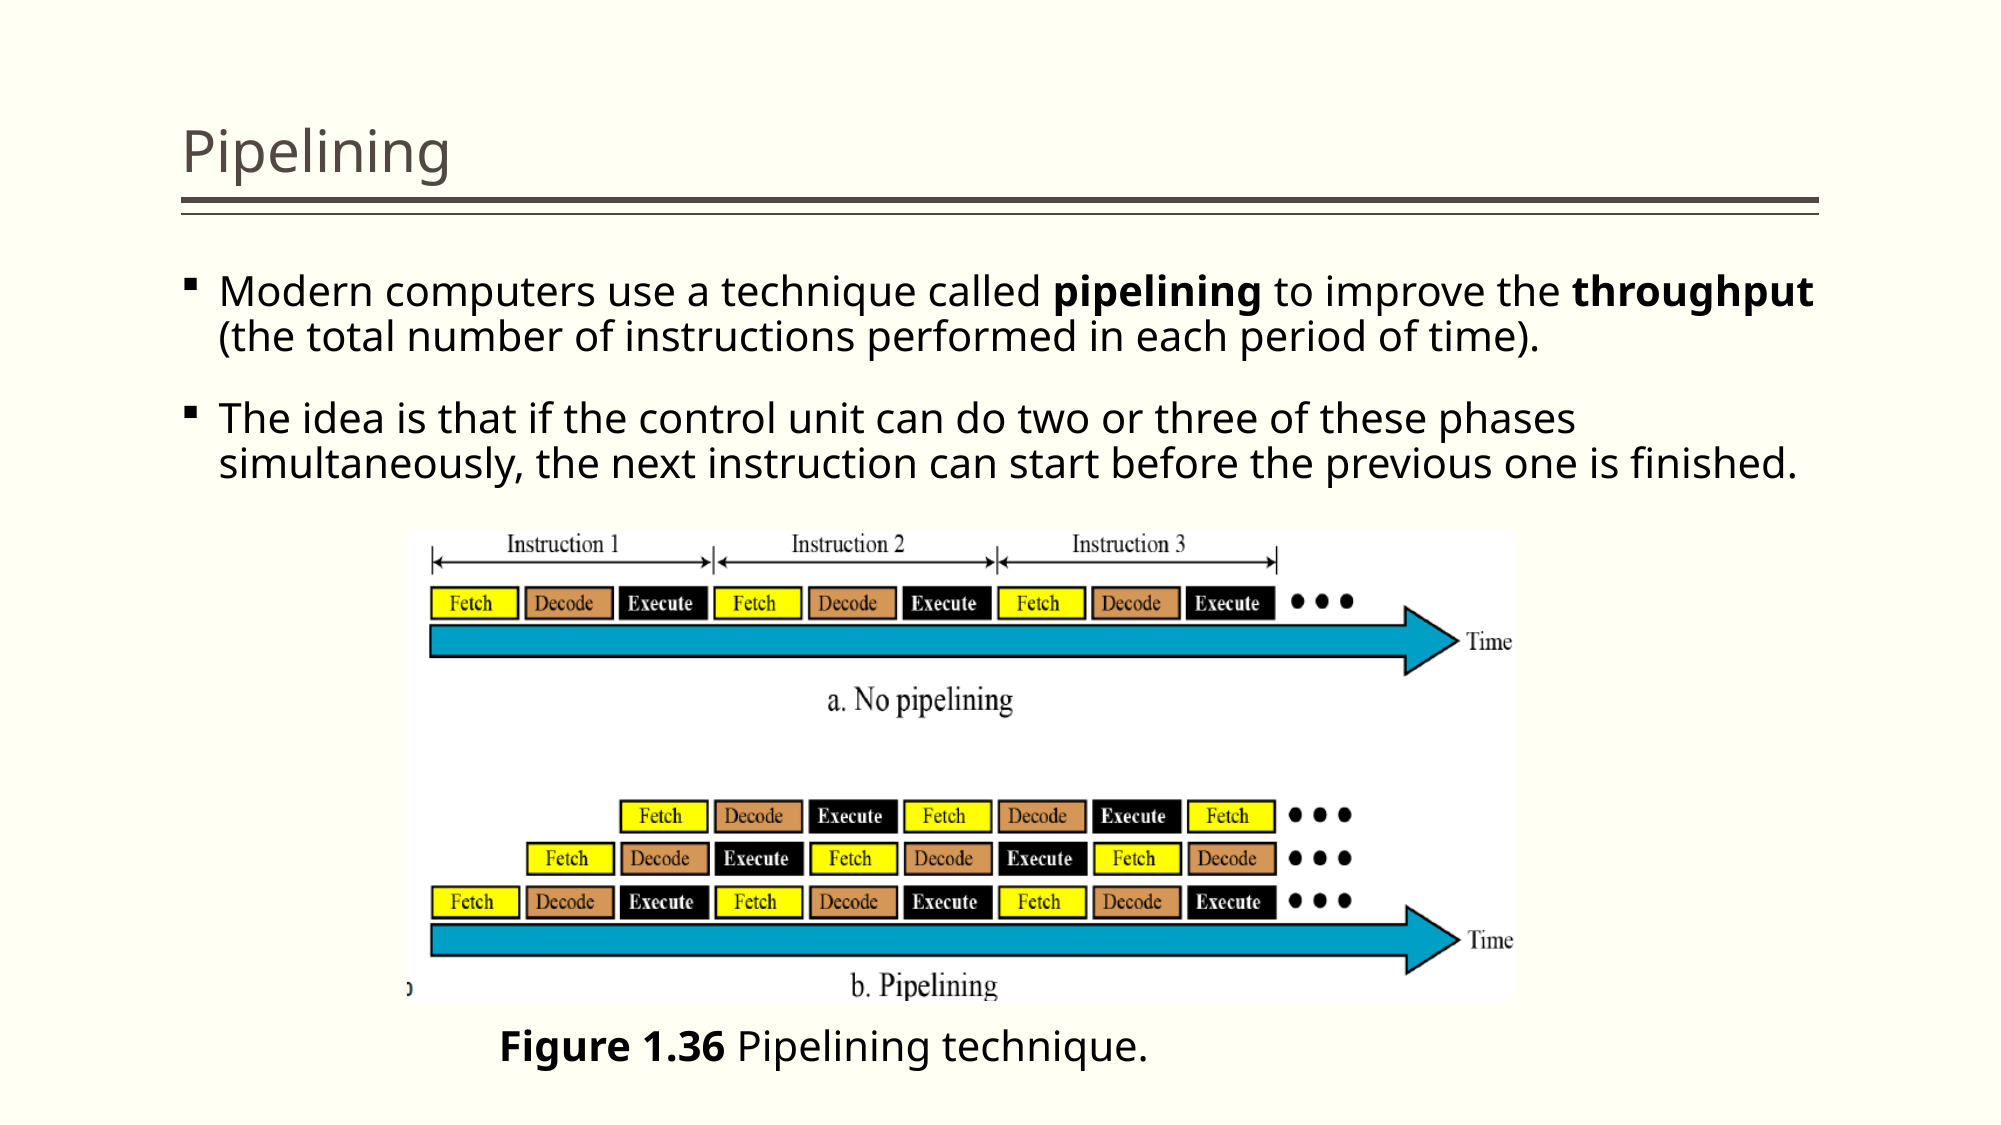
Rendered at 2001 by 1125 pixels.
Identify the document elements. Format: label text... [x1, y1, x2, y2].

picture [406, 531, 1516, 1001]
list Modern computers use a technique called pipelining to improve the throughput (the total number of instructions performed in each period of time). The idea is that if the control unit can do two or three of these phases simultaneously, the next instruction can start before the previous one is finished. [181, 262, 1819, 532]
title Pipelining [181, 12, 1819, 193]
text_box Figure 1.36 Pipelining technique. [483, 1012, 1484, 1078]
